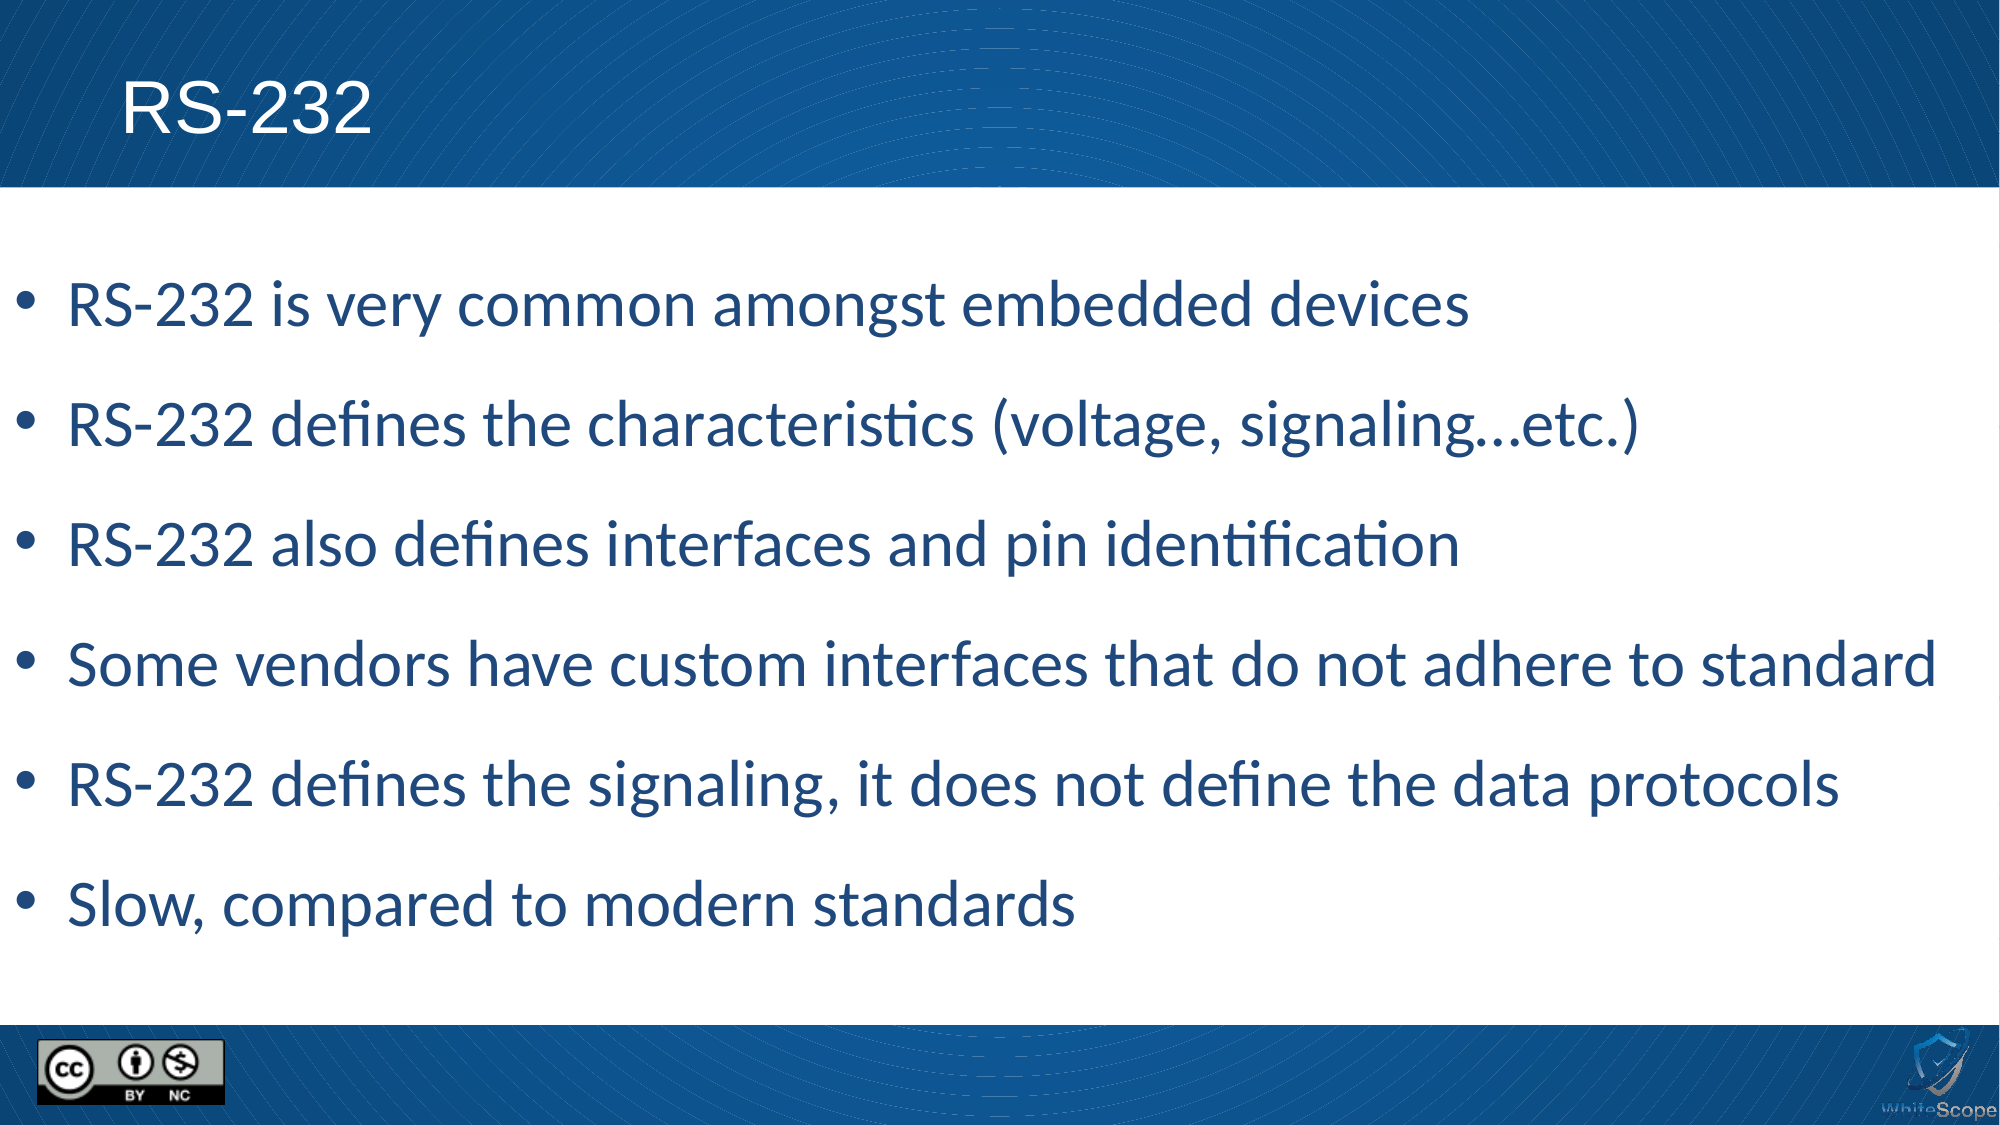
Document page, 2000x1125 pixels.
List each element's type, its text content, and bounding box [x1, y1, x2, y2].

picture [1862, 1016, 2000, 1125]
text_box RS-232 is very common amongst embedded devices RS-232 defines the characteristics (voltage, signaling…etc.) RS-232 also defines interfaces and pin identification Some vendors have custom interfaces that do not adhere to standard RS-232 defines the signaling, it does not define the data protocols Slow, compared to modern standards [0, 212, 1988, 947]
title RS-232 [99, 45, 1900, 162]
picture [37, 1039, 225, 1105]
